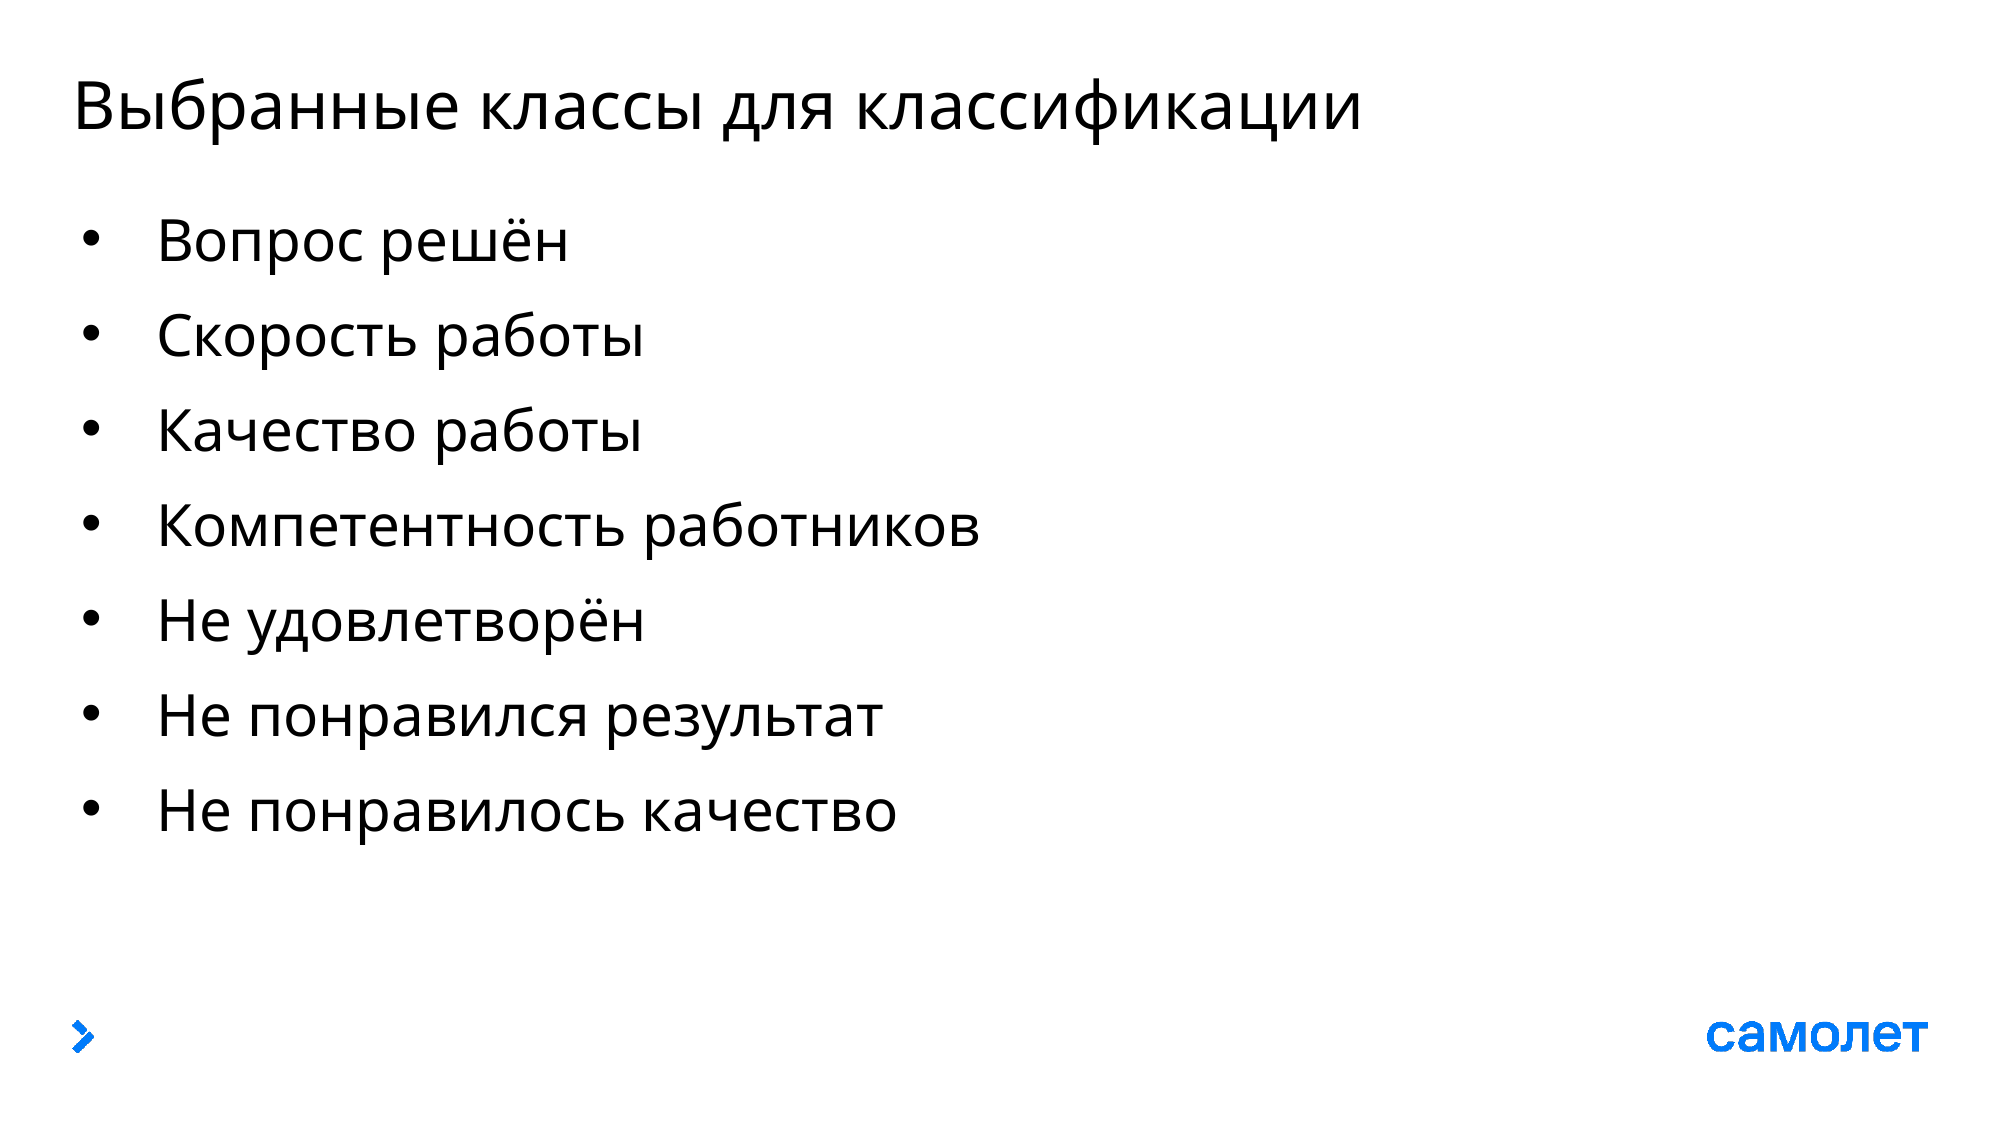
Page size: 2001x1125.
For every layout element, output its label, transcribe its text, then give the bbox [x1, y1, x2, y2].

title Выбранные классы для классификации [72, 71, 1928, 180]
picture [72, 1020, 94, 1053]
text_box Вопрос решён Скорость работы Качество работы Компетентность работников Не удовлетворён Не понравился результат Не понравилось качество [72, 194, 1035, 851]
picture [1707, 1021, 1928, 1052]
